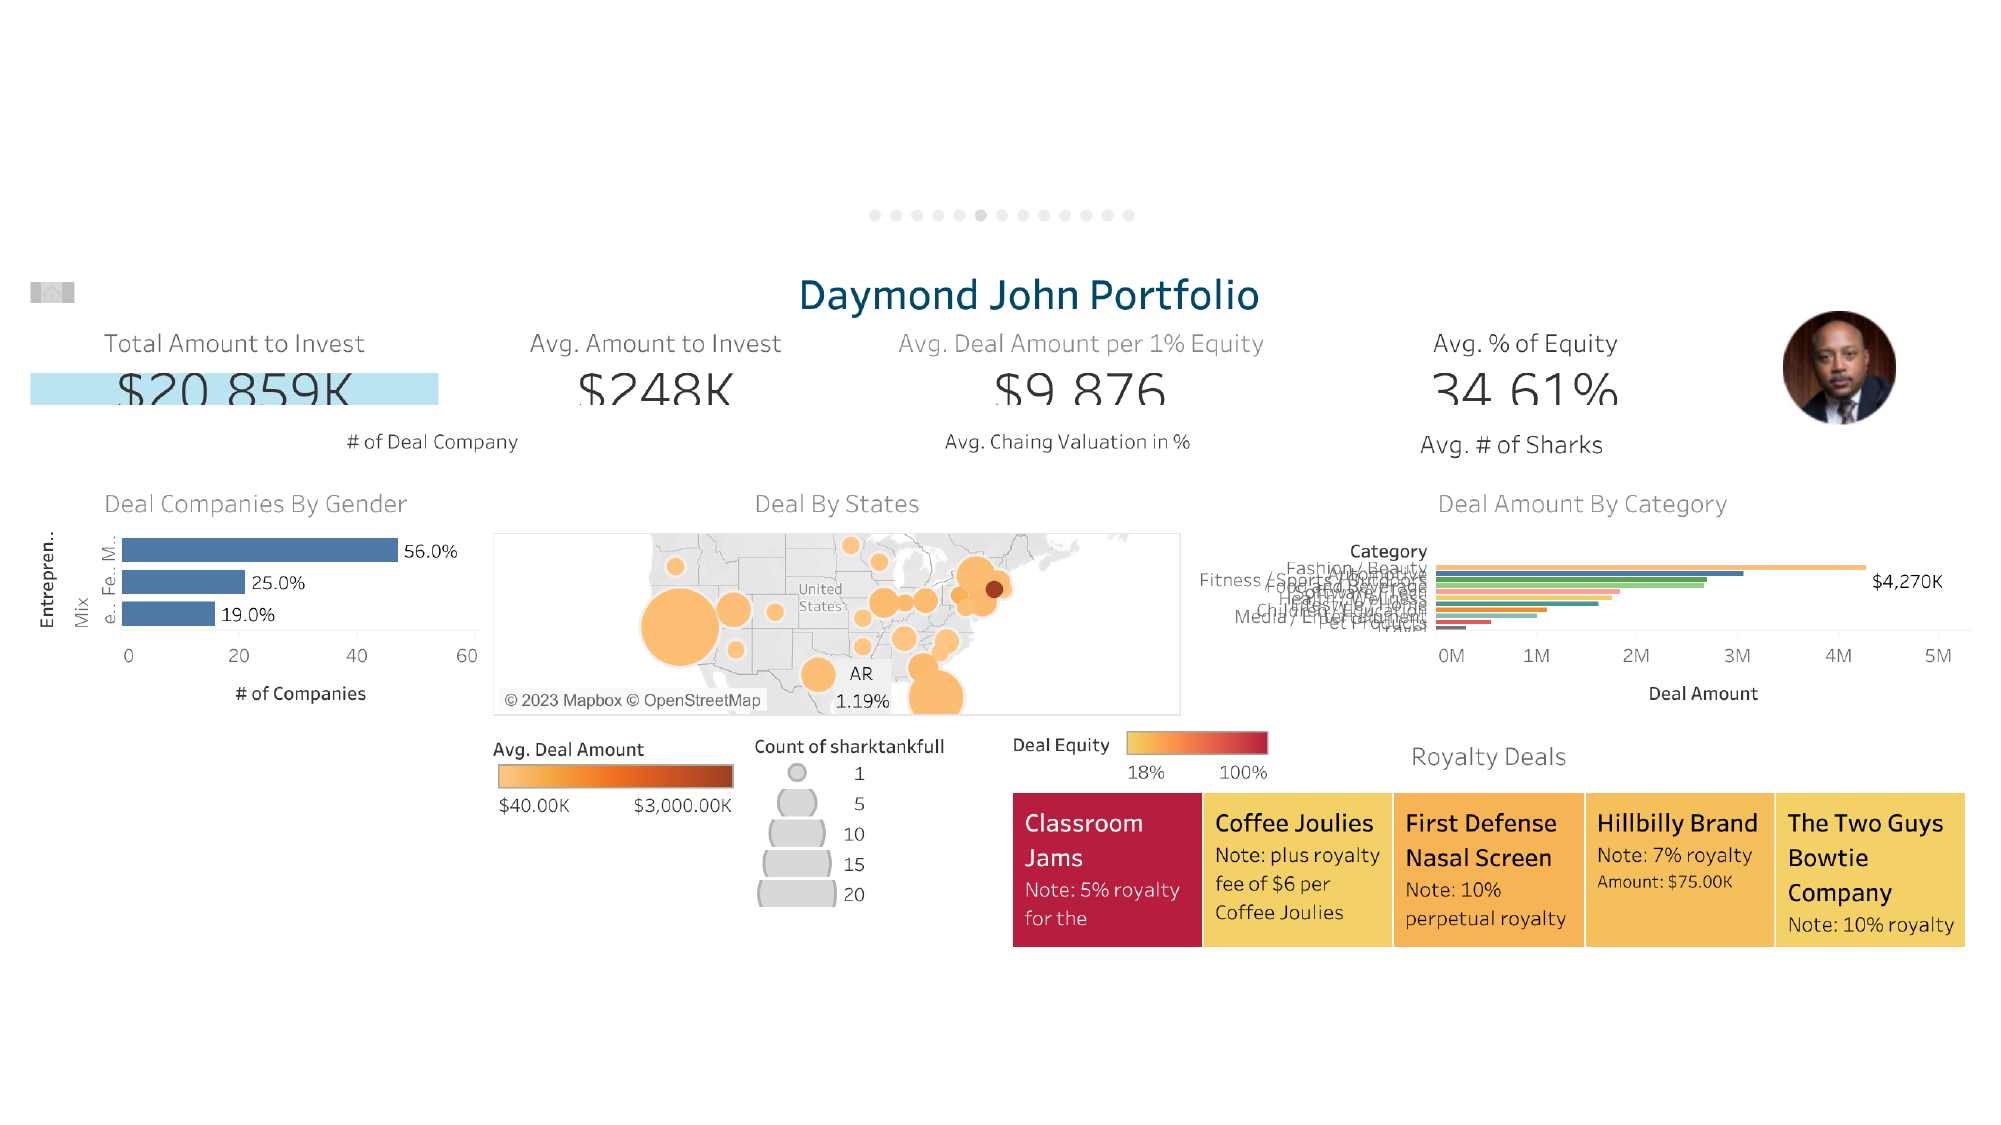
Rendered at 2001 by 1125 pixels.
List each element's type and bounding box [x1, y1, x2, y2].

picture [0, 141, 2000, 984]
